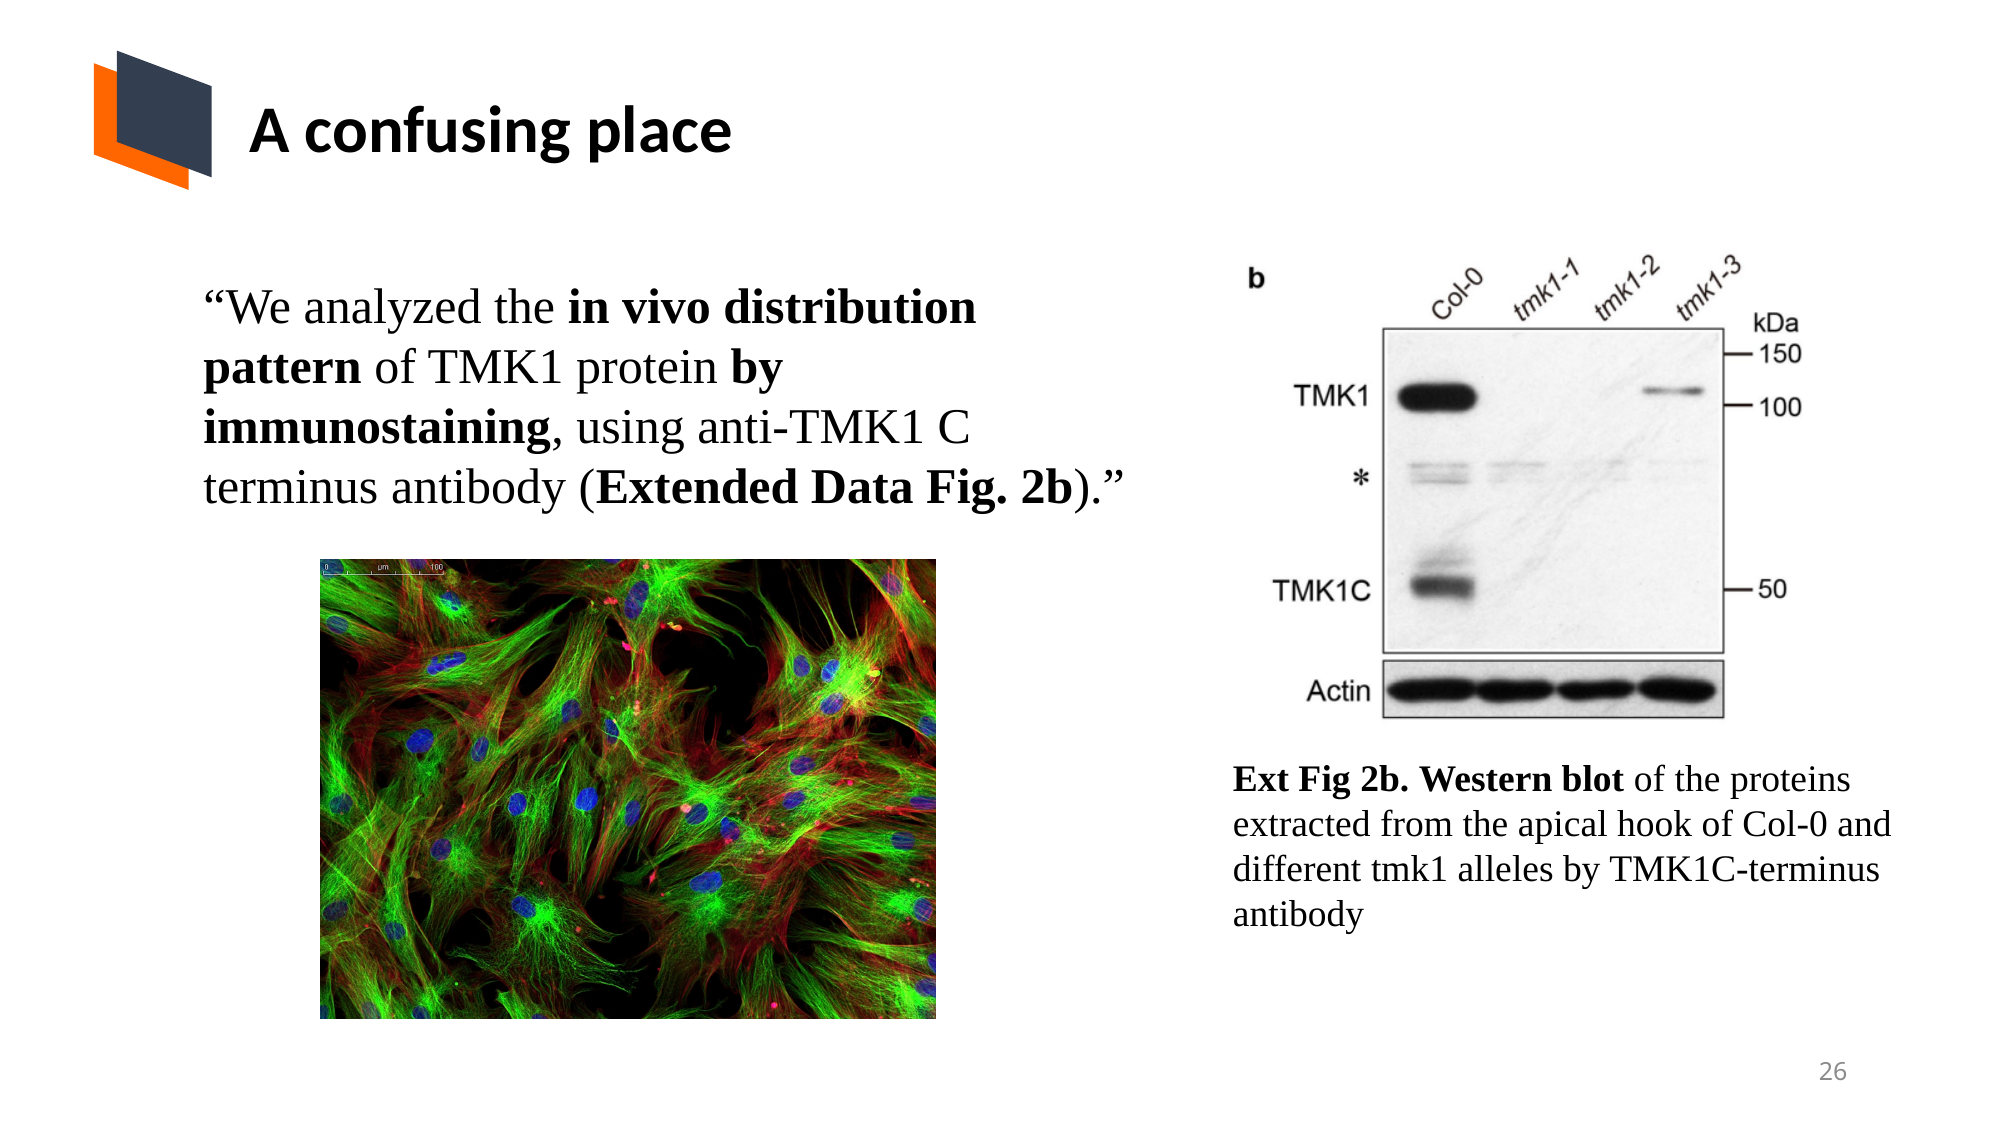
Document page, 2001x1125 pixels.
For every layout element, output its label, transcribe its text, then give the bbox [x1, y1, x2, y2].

picture [320, 559, 936, 1019]
text_box “We analyzed the in vivo distribution pattern of TMK1 protein by immunostaining, using anti-TMK1 C terminus antibody (Extended Data Fig. 2b).” [188, 266, 1162, 522]
text_box Ext Fig 2b. Western blot of the proteins extracted from the apical hook of Col-0 and different tmk1 alleles by TMK1C-terminus antibody [1218, 746, 1925, 942]
slide_number 26 [1412, 1042, 1863, 1103]
text_box A confusing place [234, 78, 1955, 173]
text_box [93, 50, 212, 190]
picture [1238, 236, 1829, 733]
